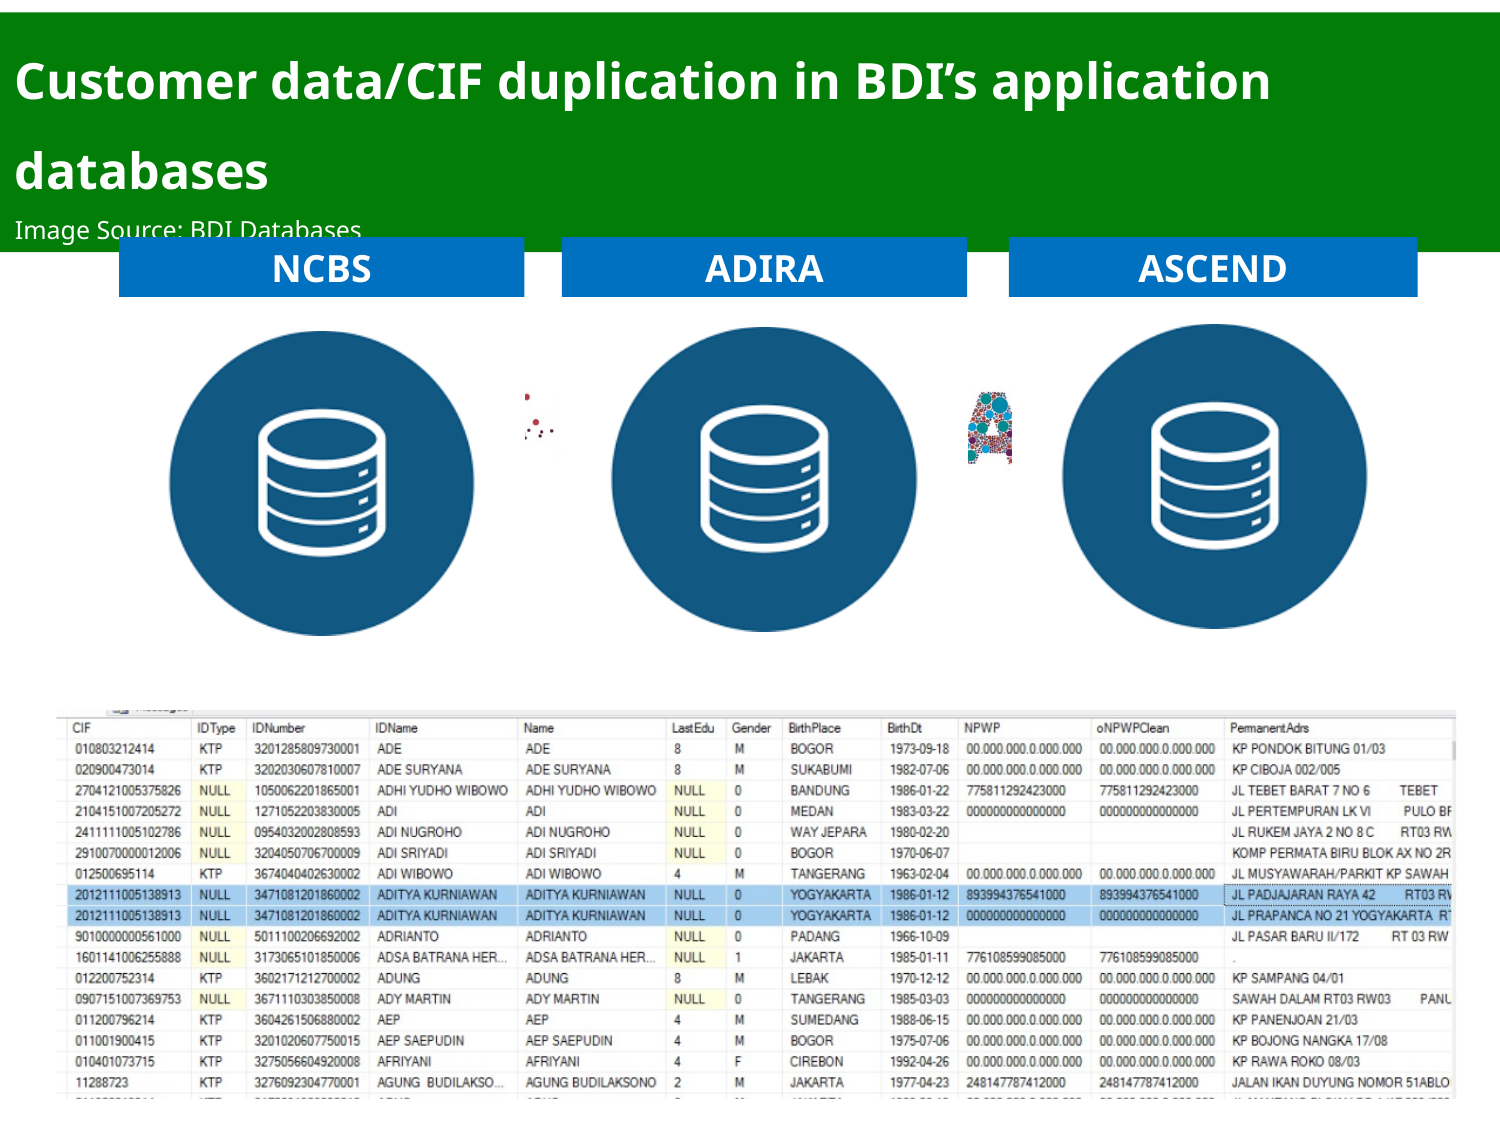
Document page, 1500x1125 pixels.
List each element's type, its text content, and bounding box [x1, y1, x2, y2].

text_box Customer data/CIF duplication in BDI’s application databases Image Source: BDI Databases [0, 12, 1500, 253]
picture [55, 710, 1457, 1099]
picture [118, 201, 1418, 638]
text_box ASCEND [1143, 237, 1418, 297]
text_box NCBS [119, 237, 431, 297]
